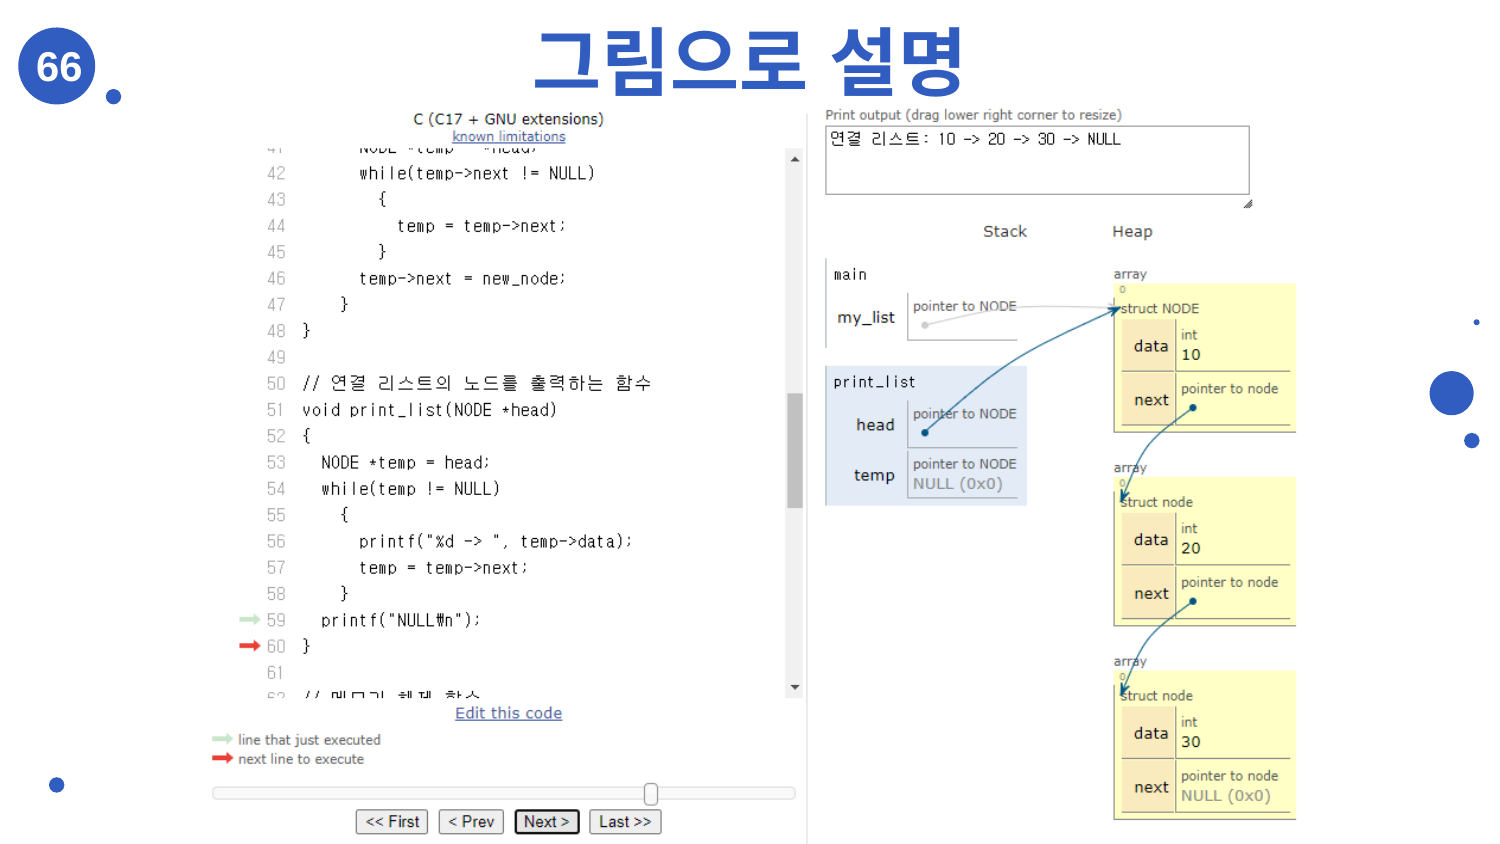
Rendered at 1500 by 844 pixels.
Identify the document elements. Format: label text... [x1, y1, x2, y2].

text_box [171, 96, 1367, 844]
title 그림으로 설명 [112, 0, 1388, 94]
text_box 66 [21, 32, 98, 98]
